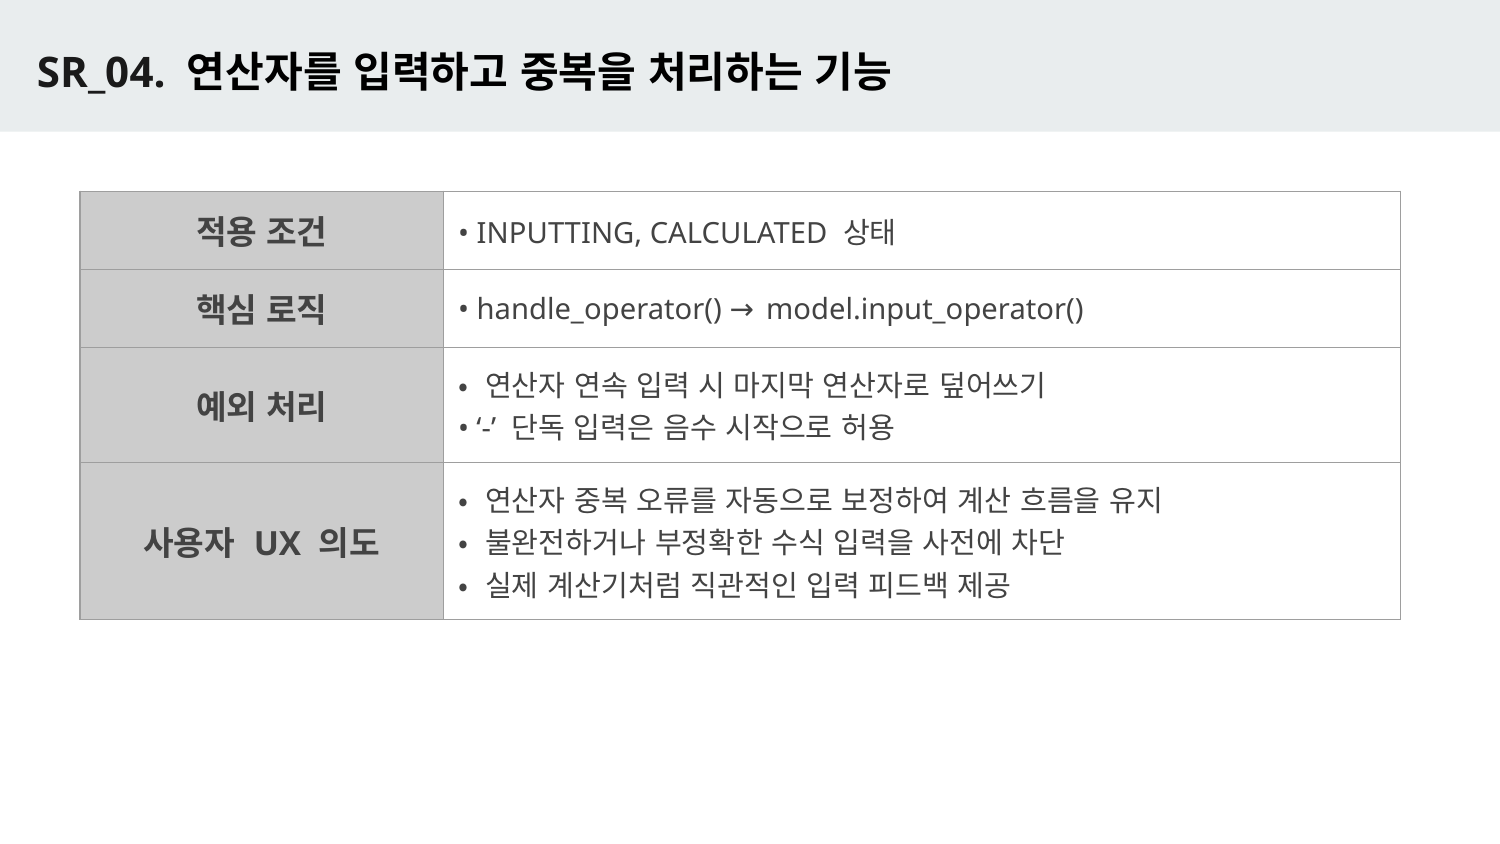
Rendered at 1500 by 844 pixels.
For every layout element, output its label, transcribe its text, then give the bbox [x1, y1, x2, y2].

table_cell • 연산자 연속 입력 시 마지막 연산자로 덮어쓰기 • ‘-’ 단독 입력은 음수 시작으로 허용 [444, 348, 1400, 462]
table_cell 예외 처리 [81, 348, 443, 462]
table_cell • 연산자 중복 오류를 자동으로 보정하여 계산 흐름을 유지 • 불완전하거나 부정확한 수식 입력을 사전에 차단 • 실제 계산기처럼 직관적인 입력 피드백 제공 [444, 463, 1400, 619]
table_cell 핵심 로직 [81, 270, 443, 347]
table_cell • handle_operator() → model.input_operator() [444, 270, 1400, 347]
table_header 적용 조건 [81, 192, 443, 269]
table_header • INPUTTING, CALCULATED 상태 [444, 192, 1400, 269]
table_cell 사용자 UX 의도 [81, 463, 443, 619]
title SR_04. 연산자를 입력하고 중복을 처리하는 기능 [21, 27, 1284, 116]
